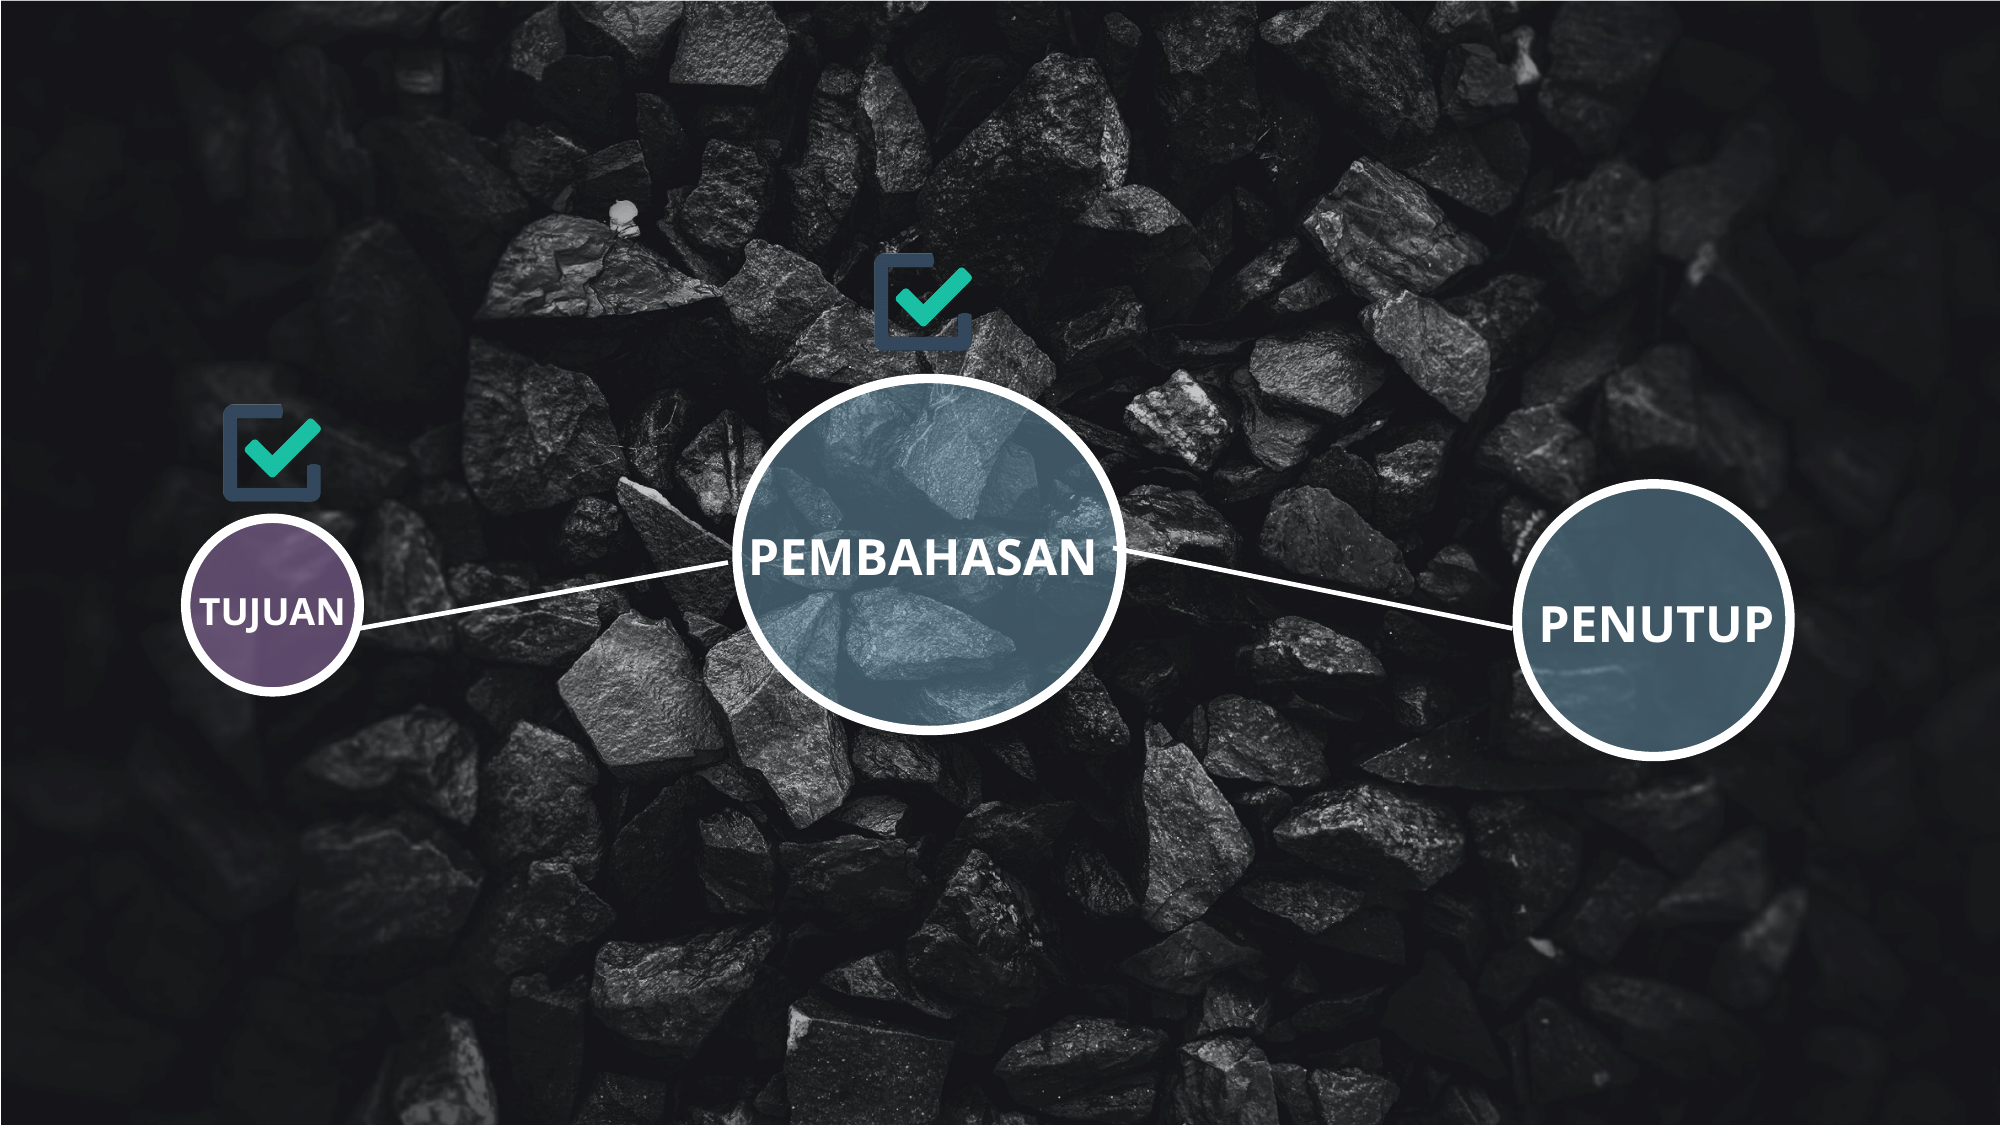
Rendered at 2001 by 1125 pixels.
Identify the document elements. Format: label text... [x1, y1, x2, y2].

text_box PENUTUP [1563, 584, 1807, 660]
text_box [359, 562, 728, 629]
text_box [1112, 547, 1513, 629]
text_box [1563, 482, 1787, 584]
text_box TUJUAN [147, 580, 397, 640]
text_box [188, 517, 357, 580]
picture [3, 0, 2000, 1125]
text_box [1563, 660, 1786, 758]
text_box [191, 640, 354, 693]
